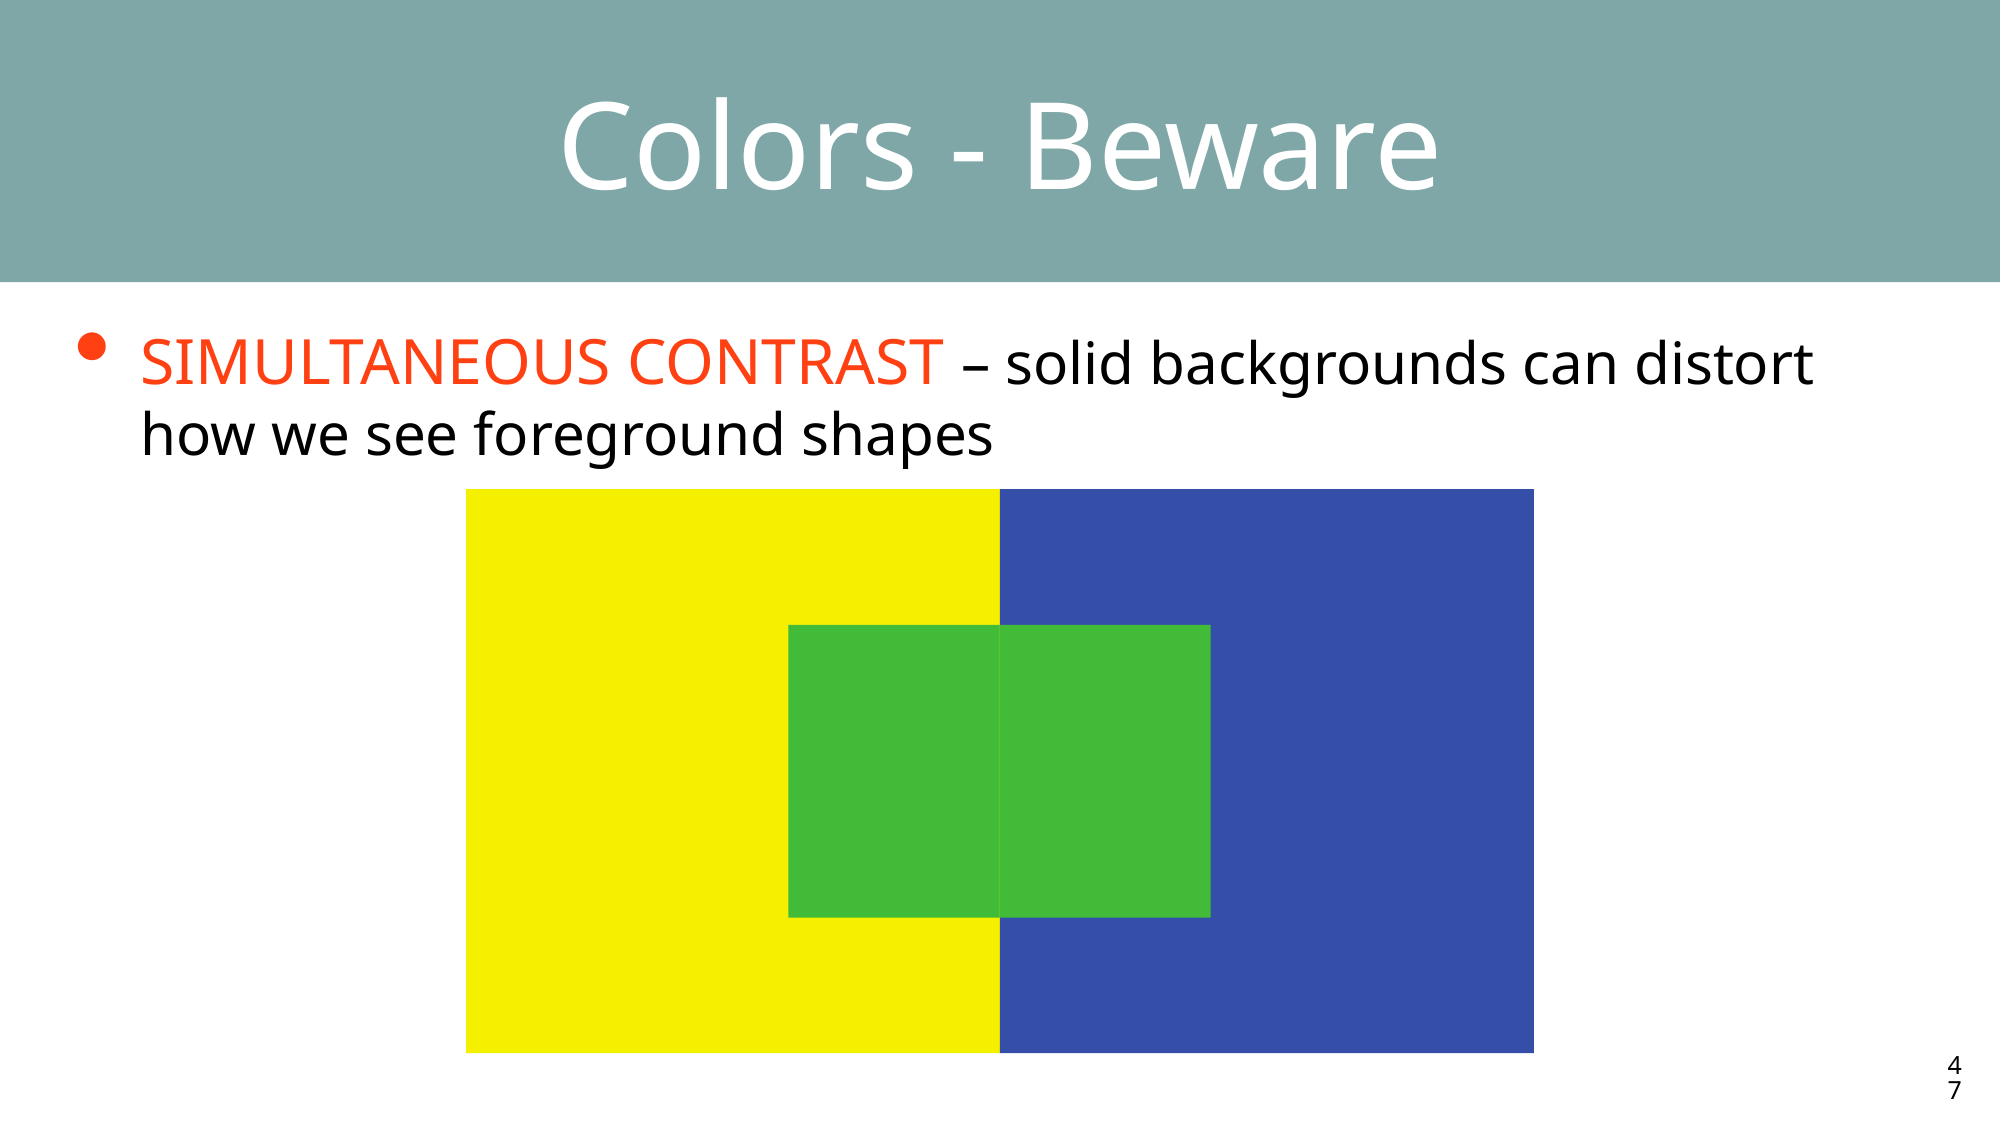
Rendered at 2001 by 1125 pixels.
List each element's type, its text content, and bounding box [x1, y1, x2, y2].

slide_number 47 [1938, 1044, 1982, 1093]
text_box Simultaneous contrast – solid backgrounds can distort how we see foreground shapes [34, 314, 1944, 1021]
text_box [465, 488, 1535, 1054]
text_box Colors - Beware [0, 0, 2000, 283]
